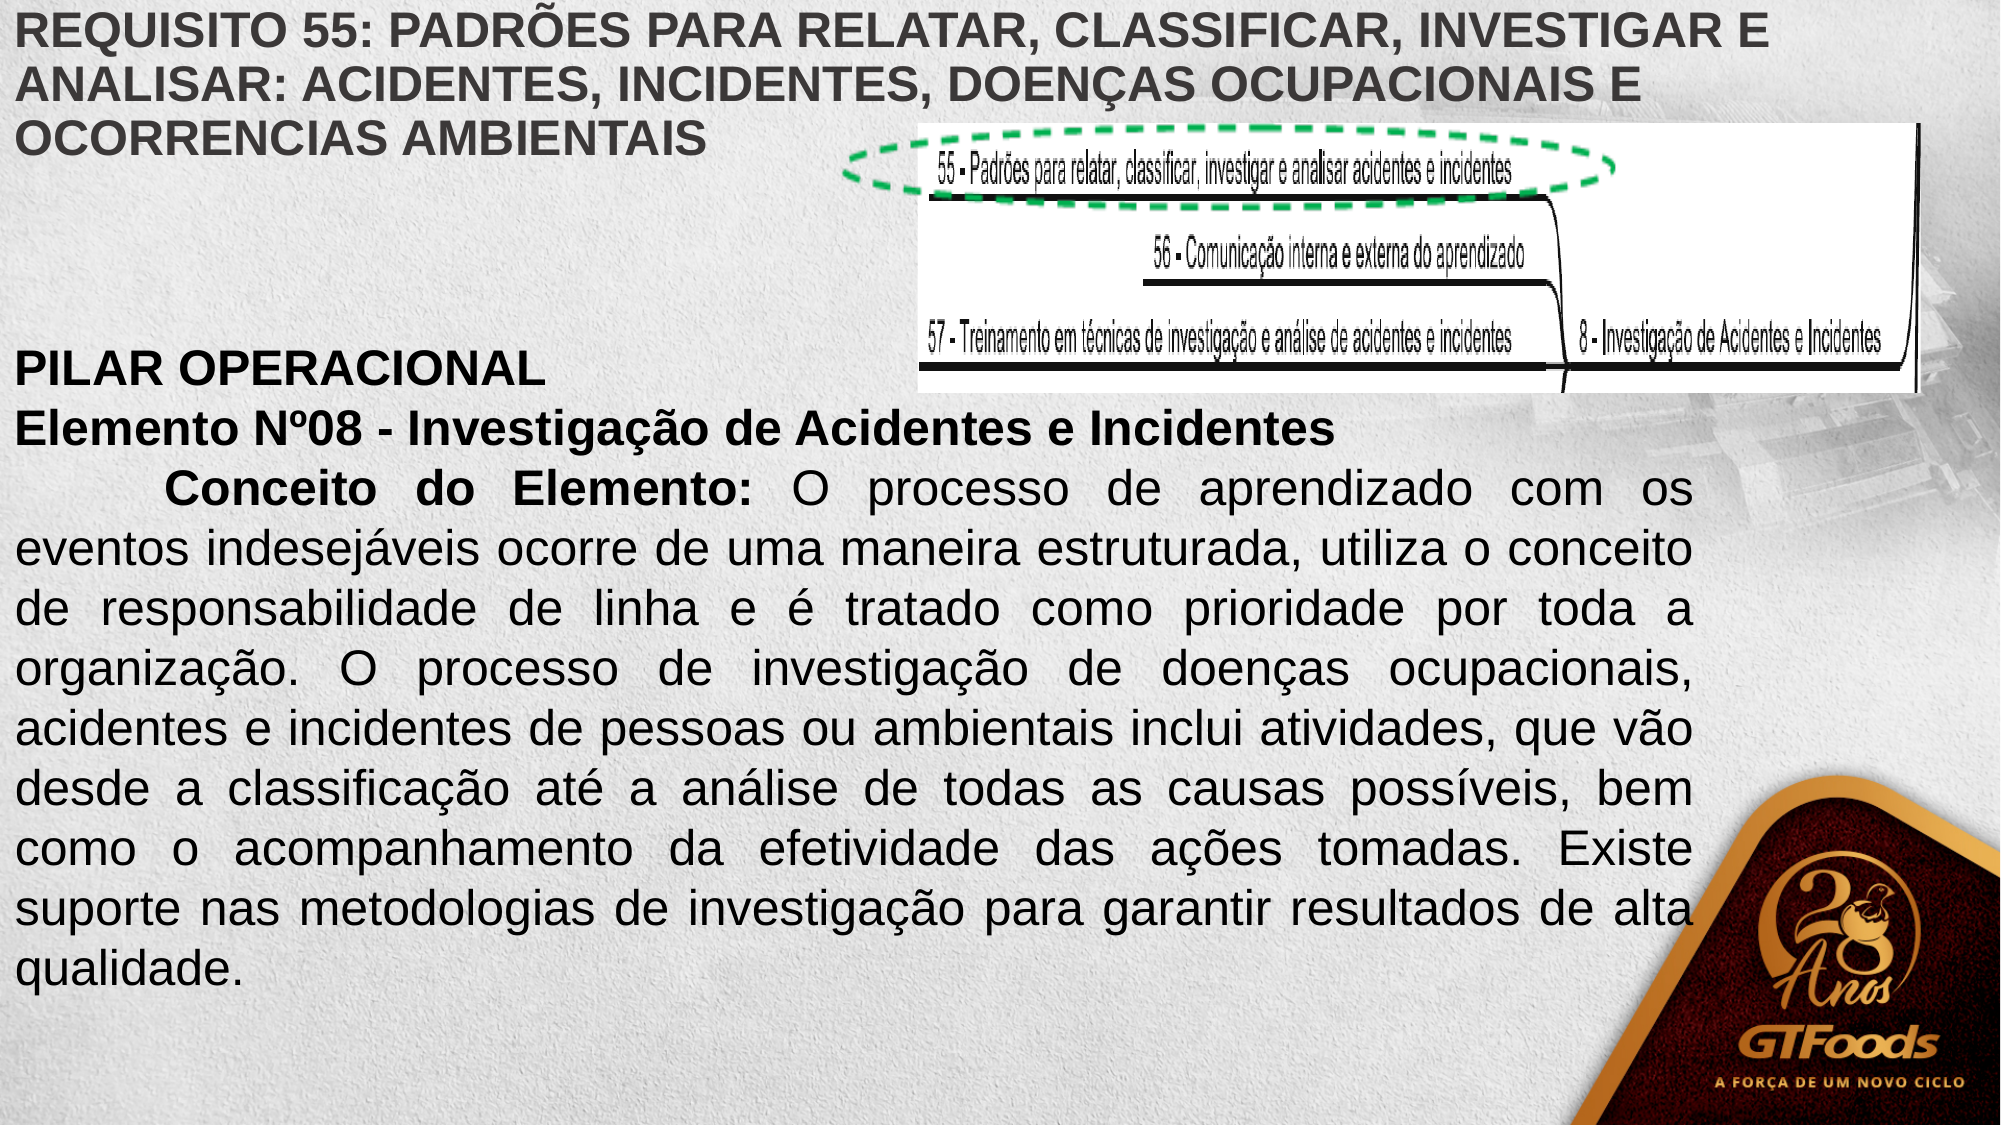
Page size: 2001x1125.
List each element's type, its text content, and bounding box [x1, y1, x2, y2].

title REQUISITO 55: PADRÕES PARA RELATAR, CLASSIFICAR, INVESTIGAR E ANALISAR: ACIDENTES, INCIDENTES, DOENÇAS OCUPACIONAIS E OCORRENCIAS AMBIENTAIS [0, 0, 2000, 172]
subtitle PILAR OPERACIONAL Elemento Nº08 - Investigação de Acidentes e Incidentes Conceito do Elemento: O processo de aprendizado com os eventos indesejáveis ocorre de uma maneira estruturada, utiliza o conceito de responsabilidade de linha e é tratado como prioridade por toda a organização. O processo de investigação de doenças ocupacionais, acidentes e incidentes de pessoas ou ambientais inclui atividades, que vão desde a classificação até a análise de todas as causas possíveis, bem como o acompanhamento da efetividade das ações tomadas. Existe suporte nas metodologias de investigação para garantir resultados de alta qualidade. [0, 268, 1710, 1061]
picture [0, 0, 2001, 1125]
